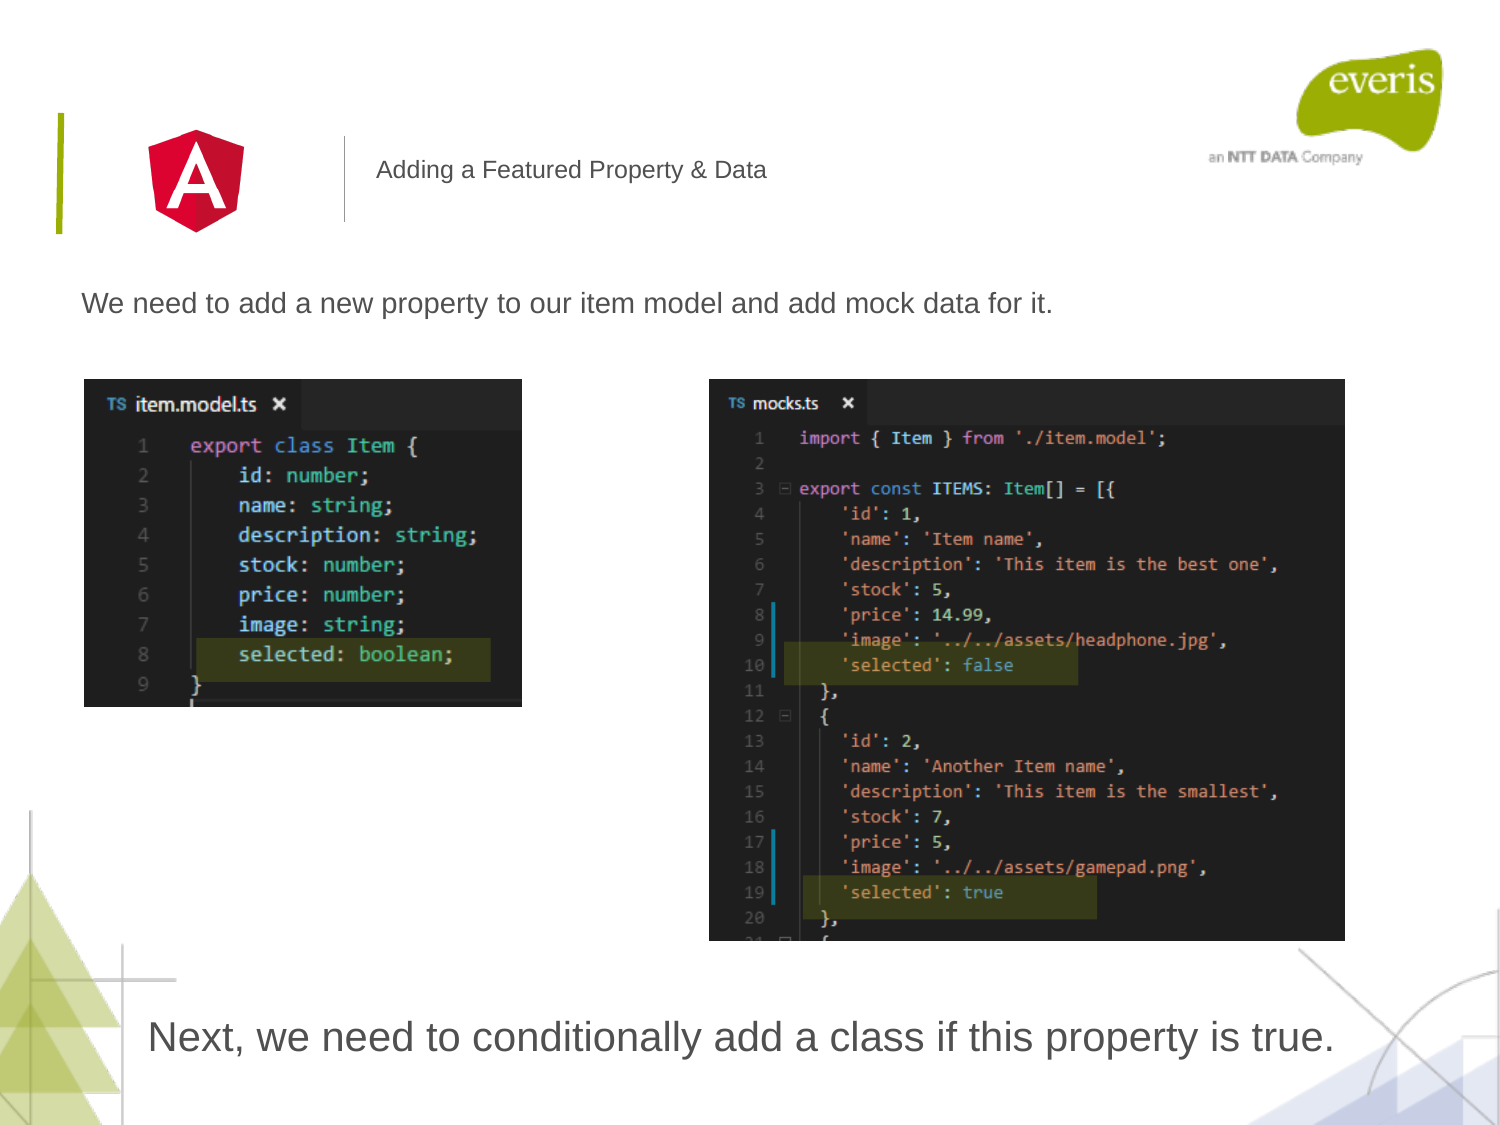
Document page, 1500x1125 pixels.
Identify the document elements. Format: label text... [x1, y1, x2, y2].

text_box Next, we need to conditionally add a class if this property is true. [132, 1002, 1397, 1068]
list Adding a Featured Property & Data [361, 149, 1079, 208]
text_box We need to add a new property to our item model and add mock data for it. [66, 276, 1440, 327]
picture [709, 379, 1500, 1125]
picture [132, 114, 260, 242]
picture [0, 787, 261, 1125]
picture [1199, 27, 1453, 186]
picture [84, 379, 522, 707]
